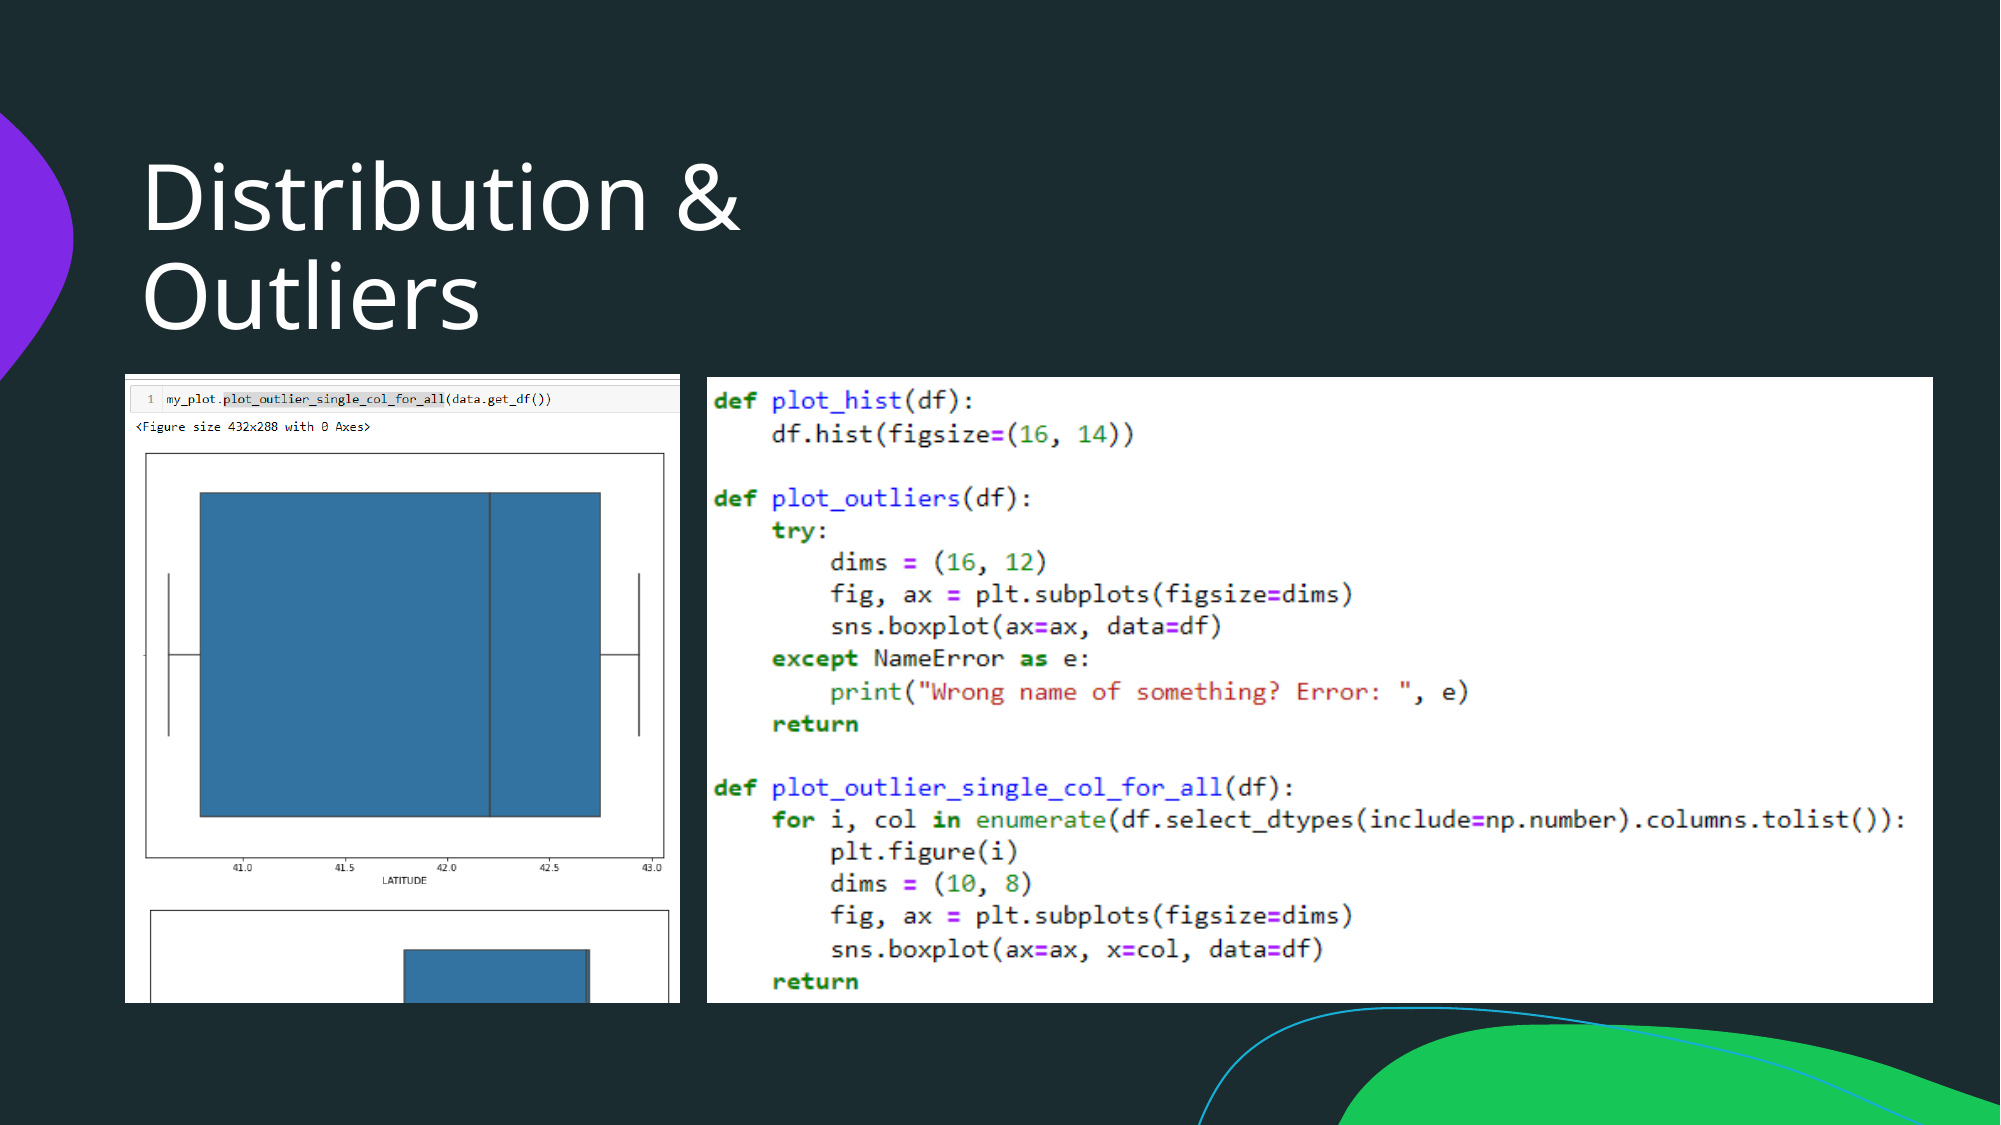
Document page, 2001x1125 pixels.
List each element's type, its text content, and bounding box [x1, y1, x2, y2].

picture [124, 374, 680, 1003]
title Distribution & Outliers [125, 125, 888, 375]
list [707, 377, 1933, 1003]
